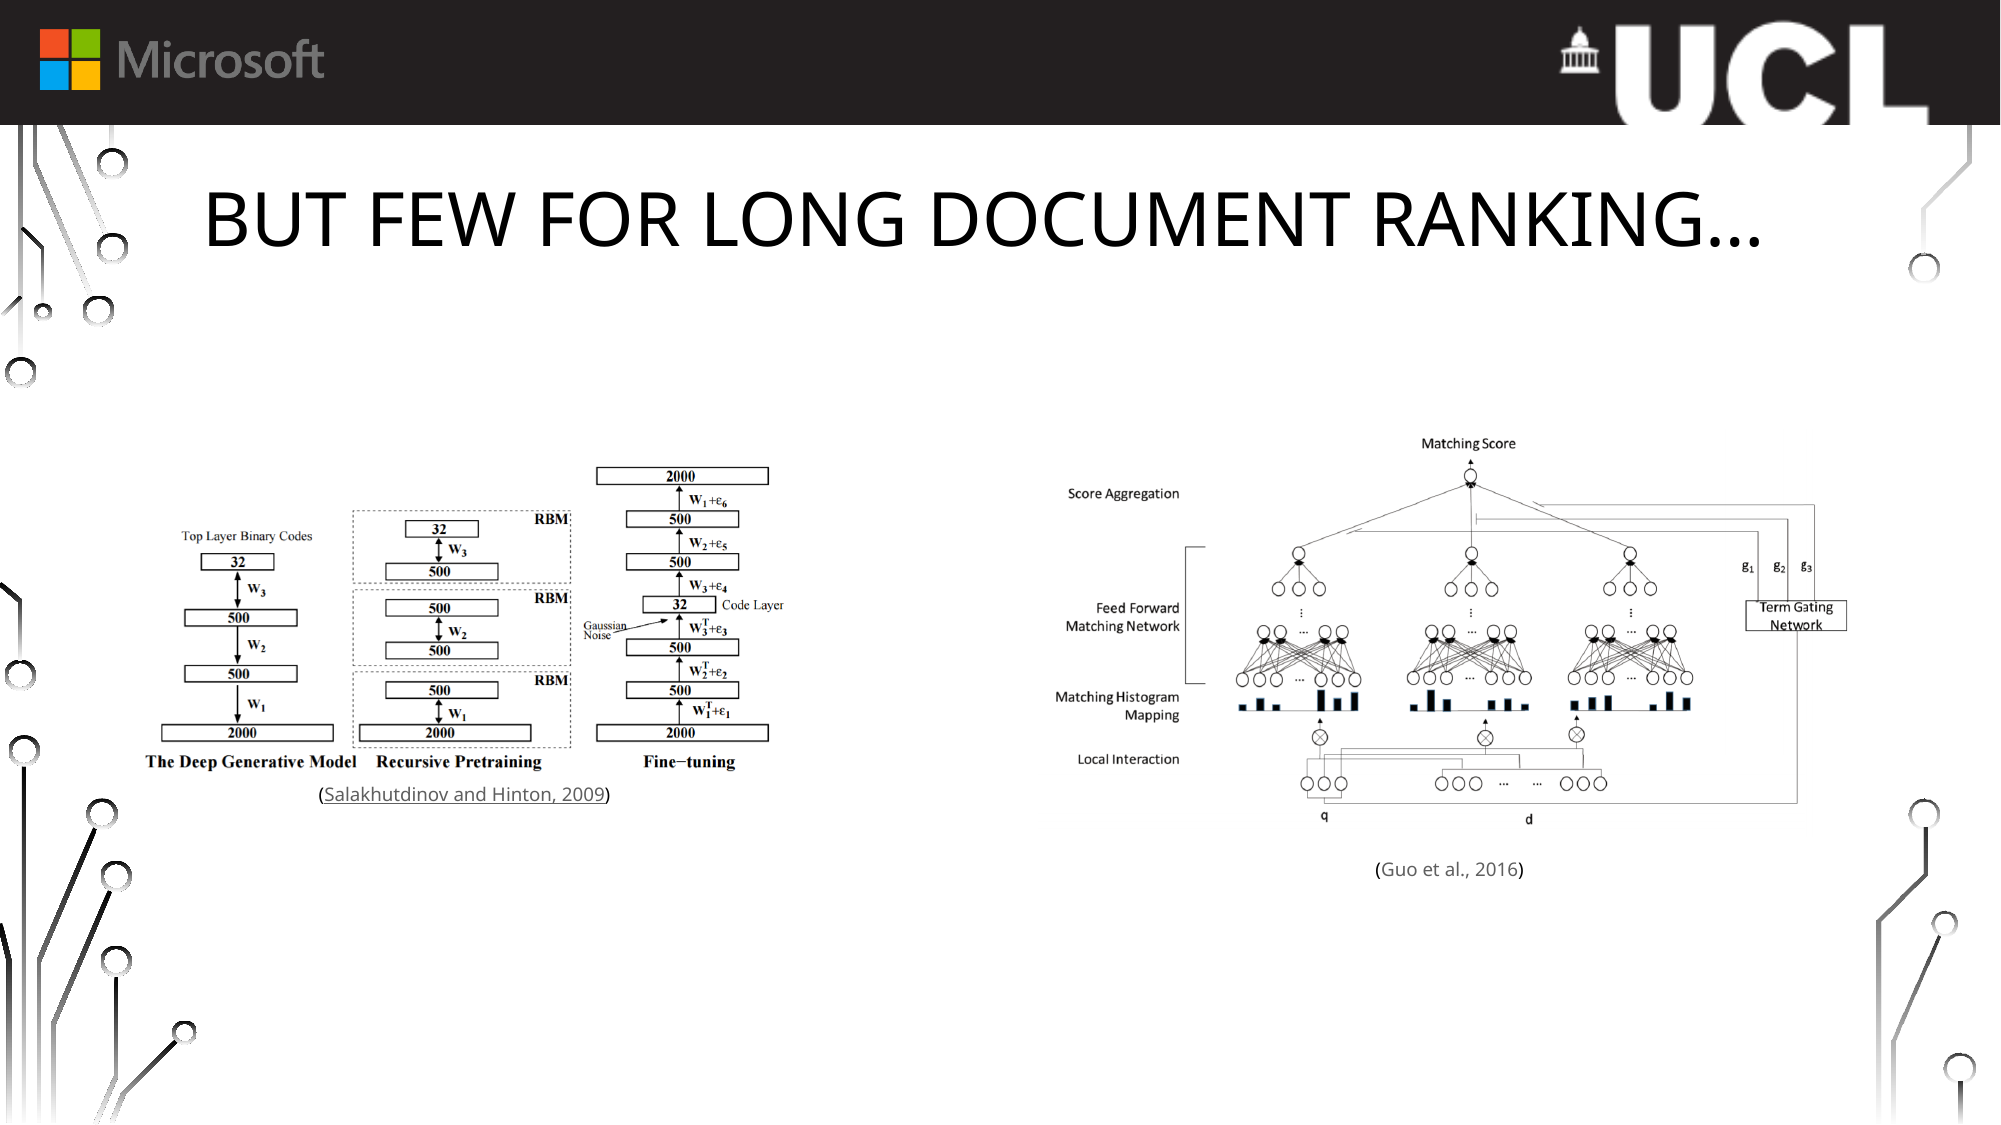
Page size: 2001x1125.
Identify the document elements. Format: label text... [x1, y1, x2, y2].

picture [0, 0, 363, 126]
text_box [1036, 424, 1863, 889]
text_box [137, 451, 792, 814]
title But few for long document ranking… [187, 101, 1813, 344]
